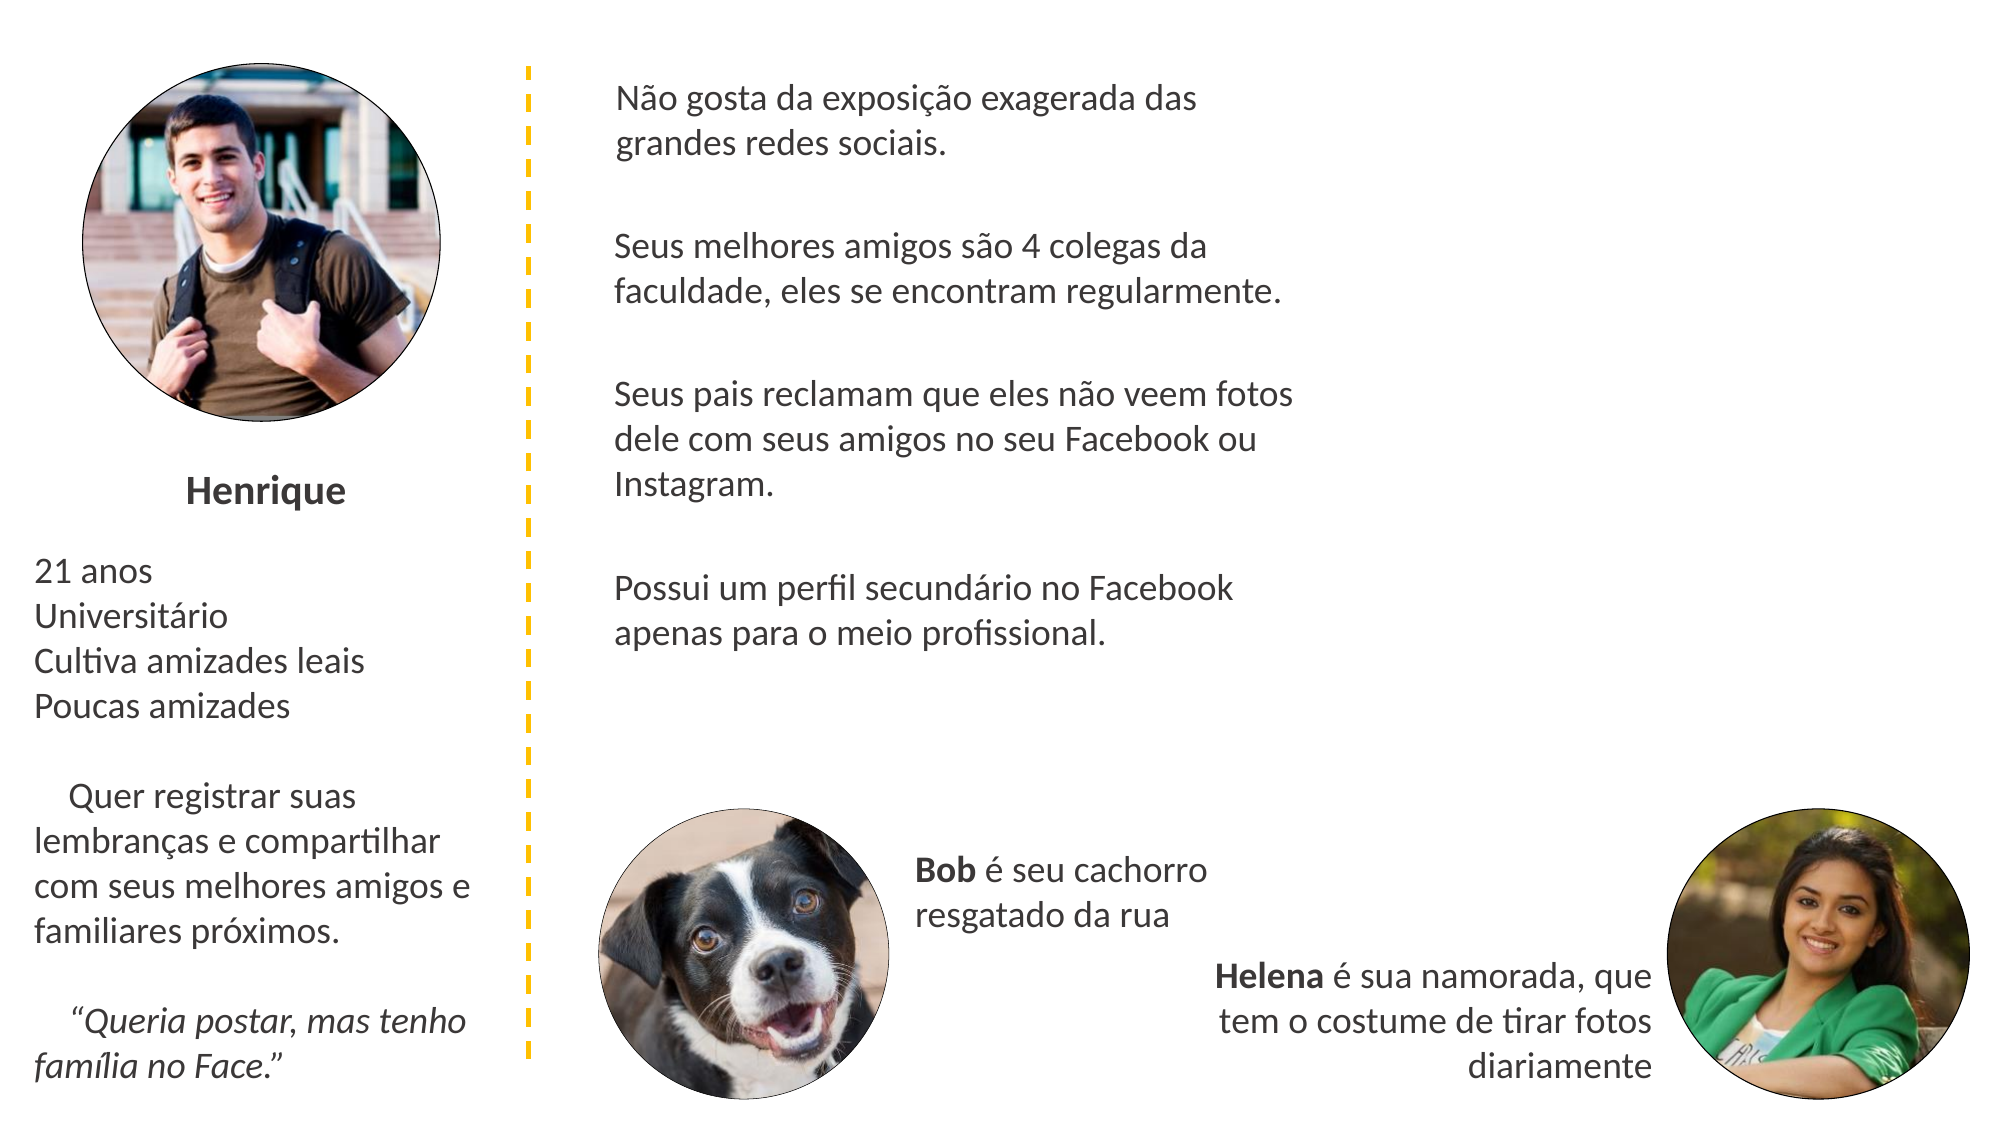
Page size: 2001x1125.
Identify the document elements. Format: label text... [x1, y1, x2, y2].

text_box Bob é seu cachorro resgatado da rua [900, 837, 1322, 943]
picture [82, 63, 441, 422]
text_box Possui um perfil secundário no Facebook apenas para o meio profissional. [599, 555, 1338, 660]
text_box Henrique [170, 455, 362, 521]
text_box 21 anos Universitário Cultiva amizades leais Poucas amizades Quer registrar suas lembranças e compartilhar com seus melhores amigos e familiares próximos. “Queria postar, mas tenho família no Face.” [19, 538, 513, 1094]
text_box Seus pais reclamam que eles não veem fotos dele com seus amigos no seu Facebook ou Instagram. [599, 361, 1338, 512]
text_box Não gosta da exposição exagerada das grandes redes sociais. [601, 65, 1340, 171]
text_box Seus melhores amigos são 4 colegas da faculdade, eles se encontram regularmente. [599, 213, 1338, 319]
picture [598, 808, 889, 1100]
picture [1667, 808, 1970, 1100]
text_box Helena é sua namorada, que tem o costume de tirar fotos diariamente [1156, 943, 1667, 1094]
